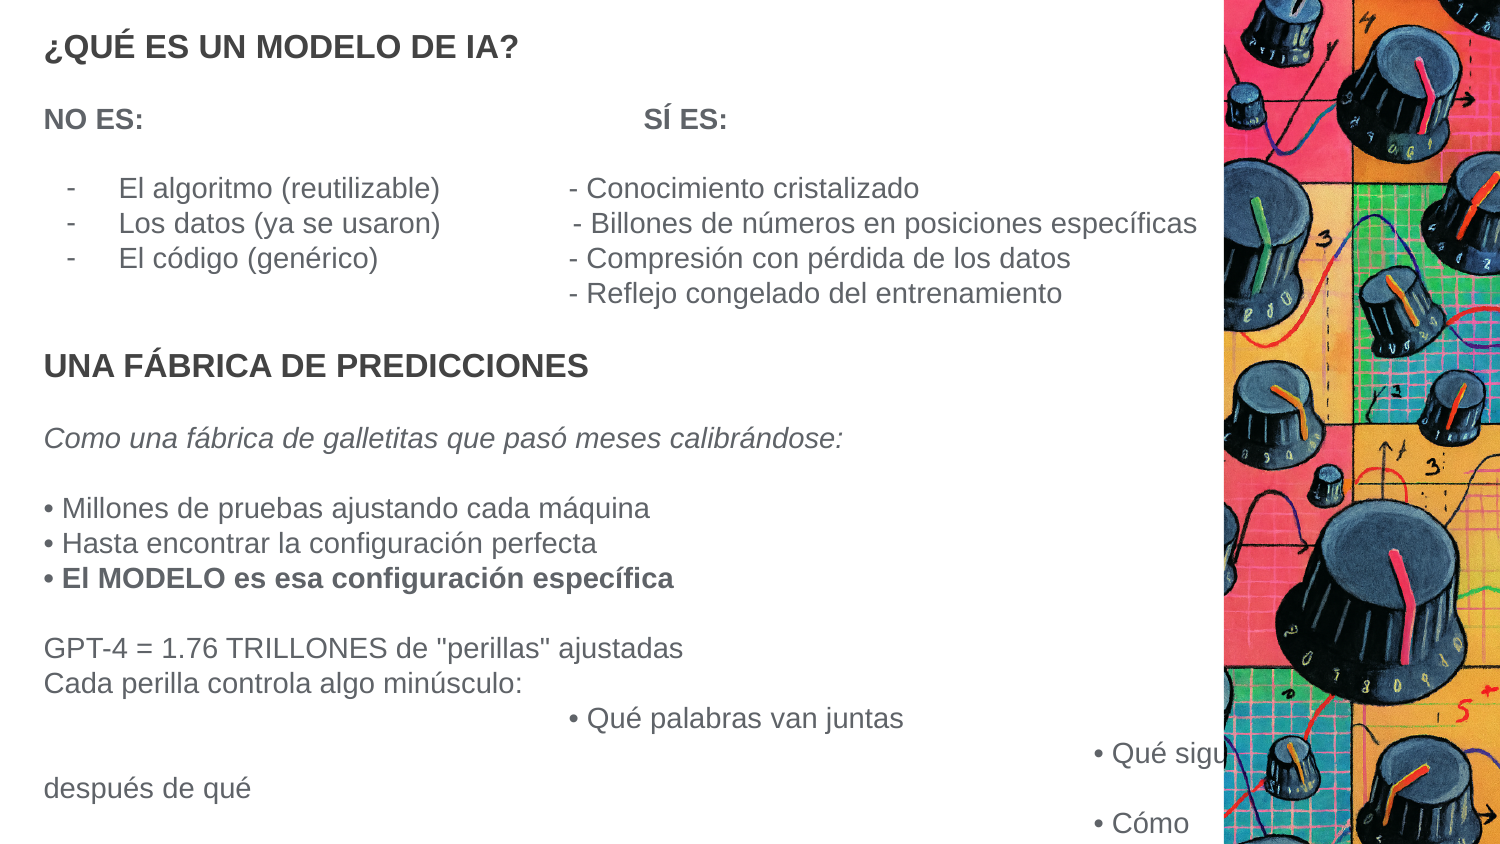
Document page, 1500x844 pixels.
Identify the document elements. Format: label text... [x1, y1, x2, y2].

text_box ¿QUÉ ES UN MODELO DE IA? NO ES: SÍ ES: El algoritmo (reutilizable) - Conocimiento cristalizado Los datos (ya se usaron) - Billones de números en posiciones específicas El código (genérico) - Compresión con pérdida de los datos - Reflejo congelado del entrenamiento UNA FÁBRICA DE PREDICCIONES Como una fábrica de galletitas que pasó meses calibrándose: • Millones de pruebas ajustando cada máquina • Hasta encontrar la configuración perfecta • El MODELO es esa configuración específica GPT-4 = 1.76 TRILLONES de "perillas" ajustadas Cada perilla controla algo minúsculo: • Qué palabras van juntas • Qué sigue después de qué • Cómo conectar conceptos [28, 10, 1218, 844]
picture [1223, 0, 1500, 844]
